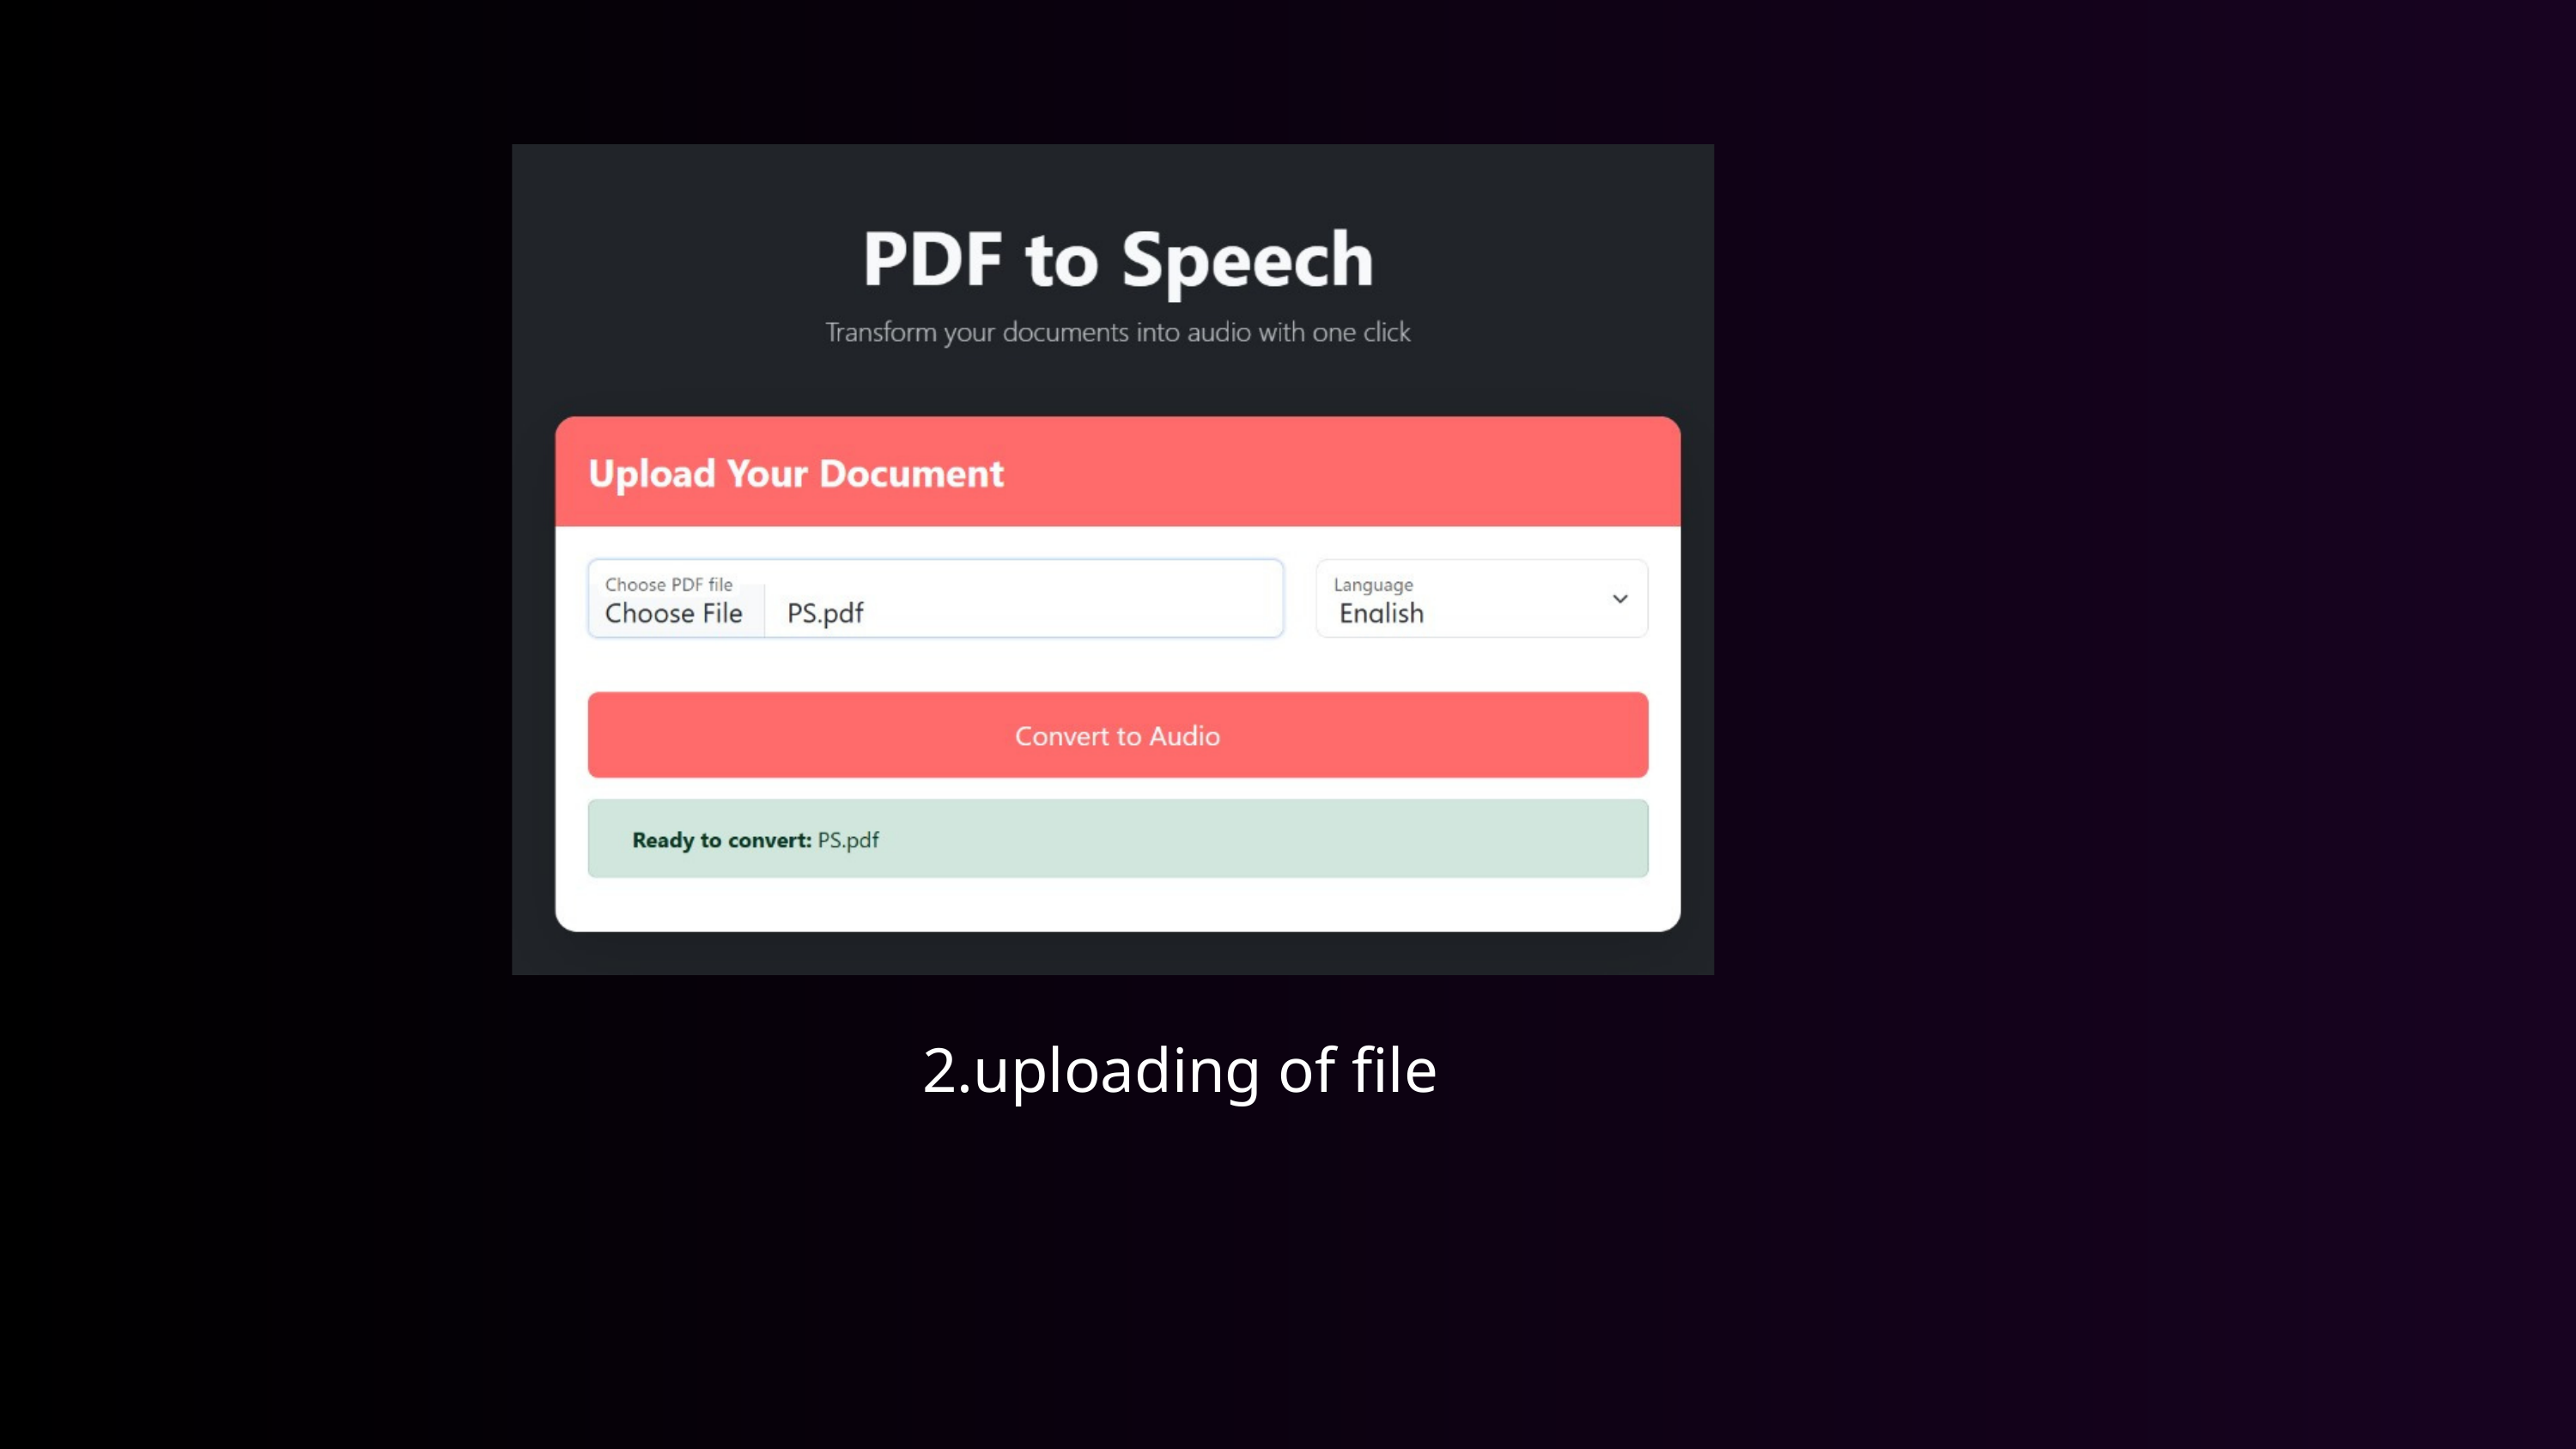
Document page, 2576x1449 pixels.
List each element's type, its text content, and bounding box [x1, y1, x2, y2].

text_box 2.uploading of file [547, 1019, 1814, 1105]
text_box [512, 144, 1715, 976]
